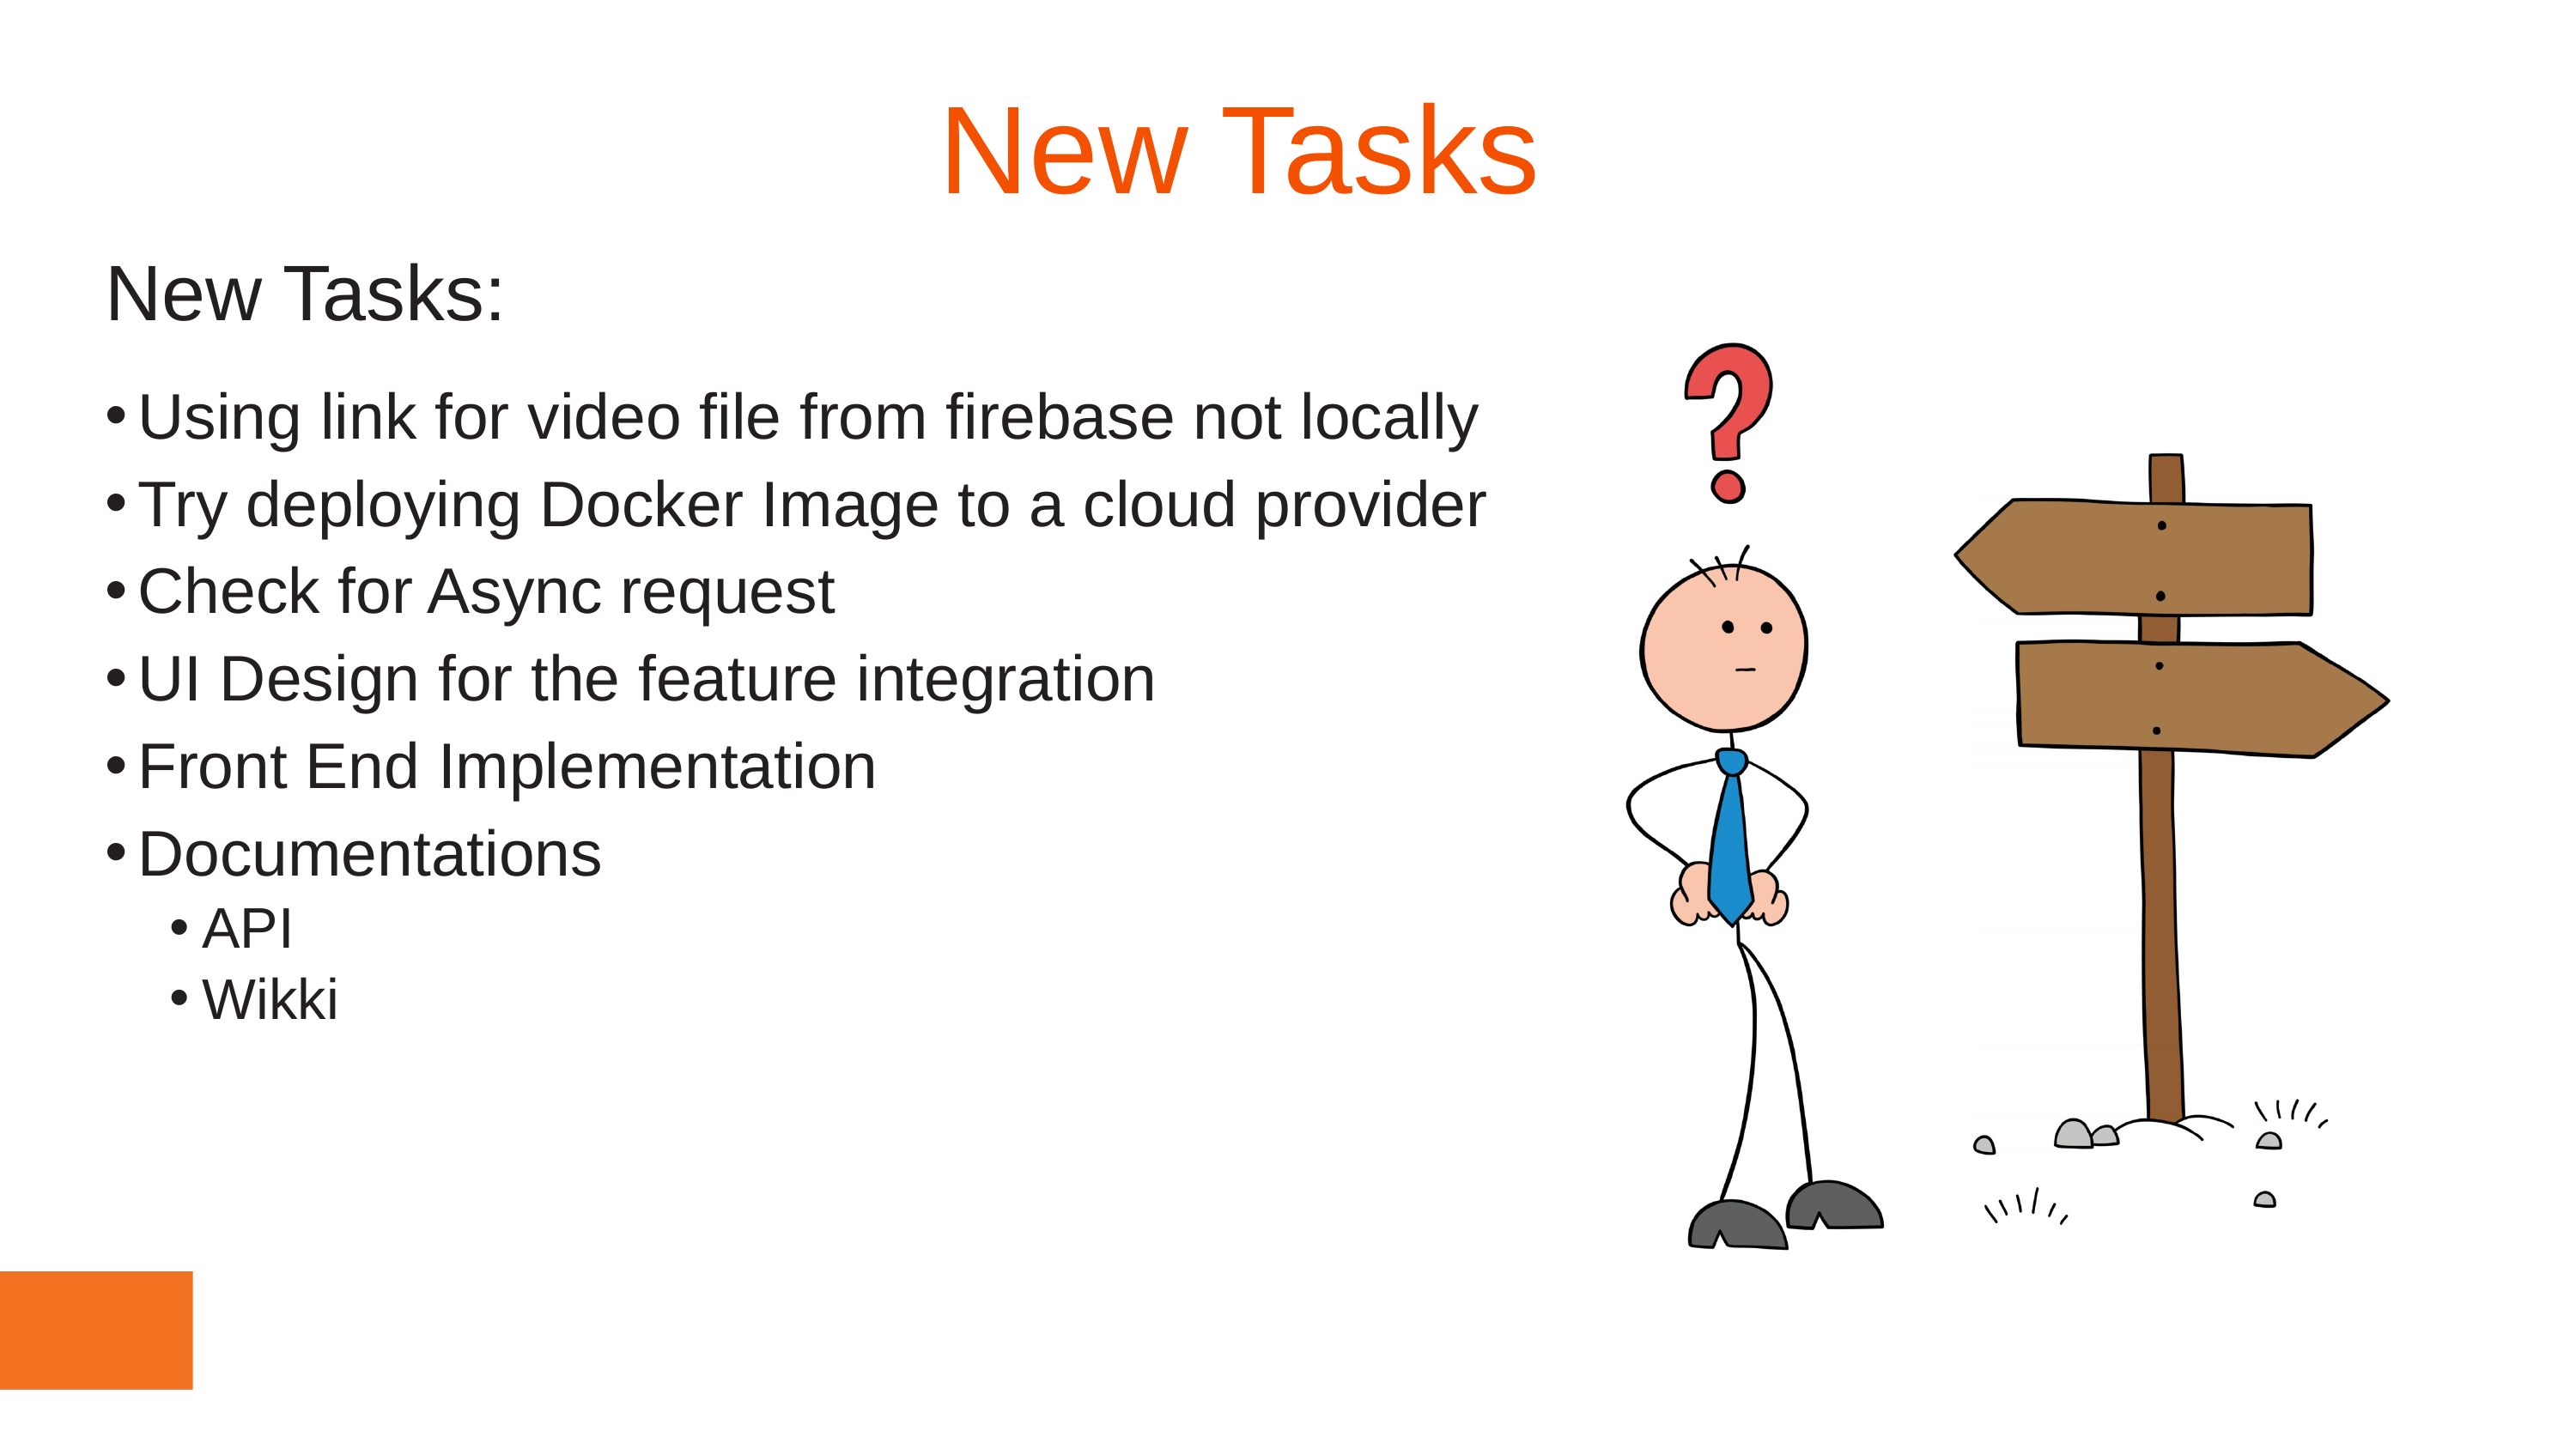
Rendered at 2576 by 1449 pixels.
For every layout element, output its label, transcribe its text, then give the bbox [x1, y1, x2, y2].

text_box Using link for video file from firebase not locally Try deploying Docker Image to a cloud provider Check for Async request UI Design for the feature integration Front End Implementation Documentations API Wikki [92, 377, 1525, 1295]
text_box New Tasks [285, 69, 2194, 369]
text_box New Tasks: [92, 246, 1319, 354]
text_box [0, 1271, 193, 1449]
picture [1529, 258, 2480, 1332]
